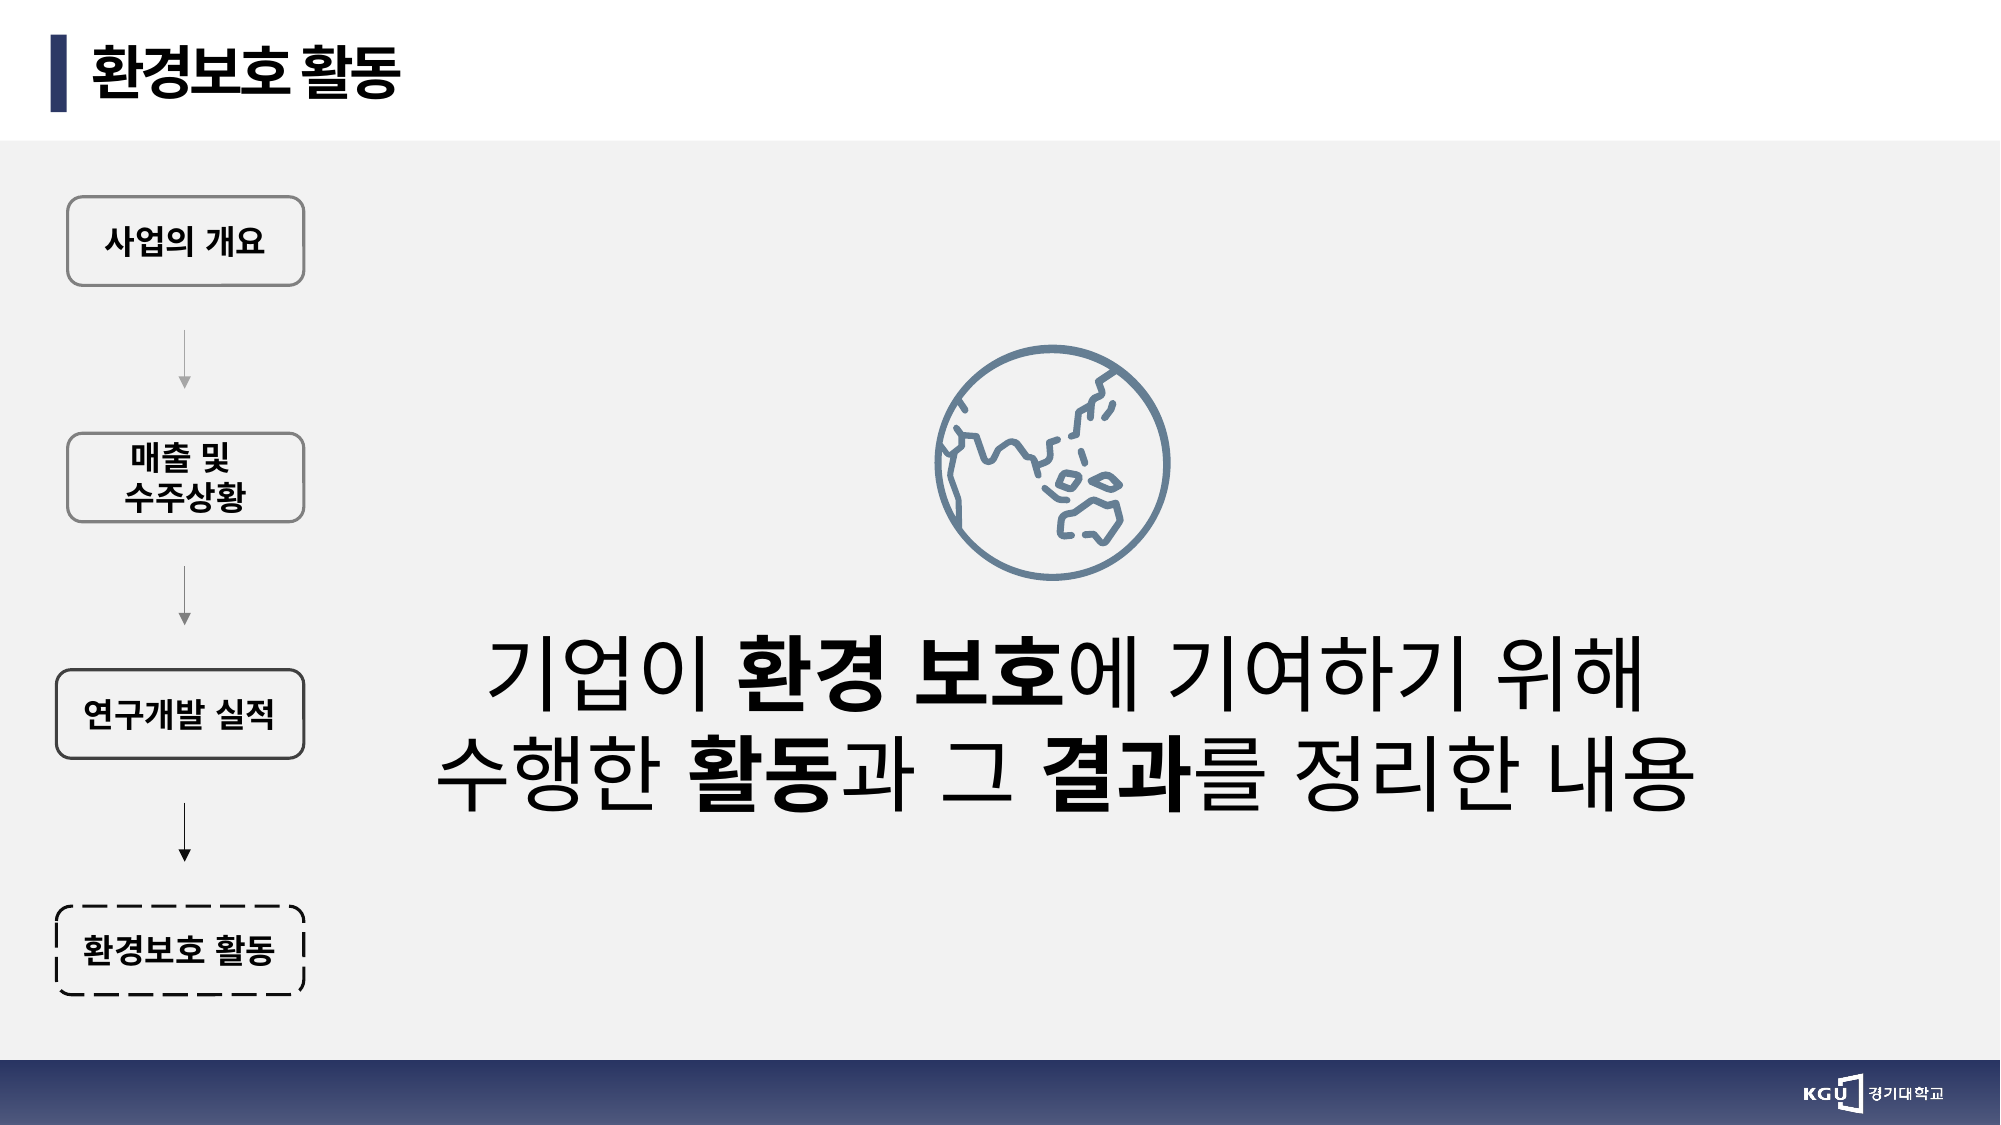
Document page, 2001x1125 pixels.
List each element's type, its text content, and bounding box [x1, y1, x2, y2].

text_box 기업이 환경 보호에 기여하기 위해 수행한 활동과 그 결과를 정리한 내용 [419, 615, 1713, 830]
text_box 사업의 개요 [66, 195, 305, 287]
text_box 환경보호 활동 [55, 905, 305, 996]
text_box 연구개발 실적 [55, 668, 305, 760]
picture [1804, 1073, 1943, 1114]
text_box 환경보호 활동 [76, 28, 1779, 114]
text_box 매출 및 수주상황 [66, 432, 305, 523]
text_box [50, 34, 68, 113]
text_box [934, 344, 1171, 581]
